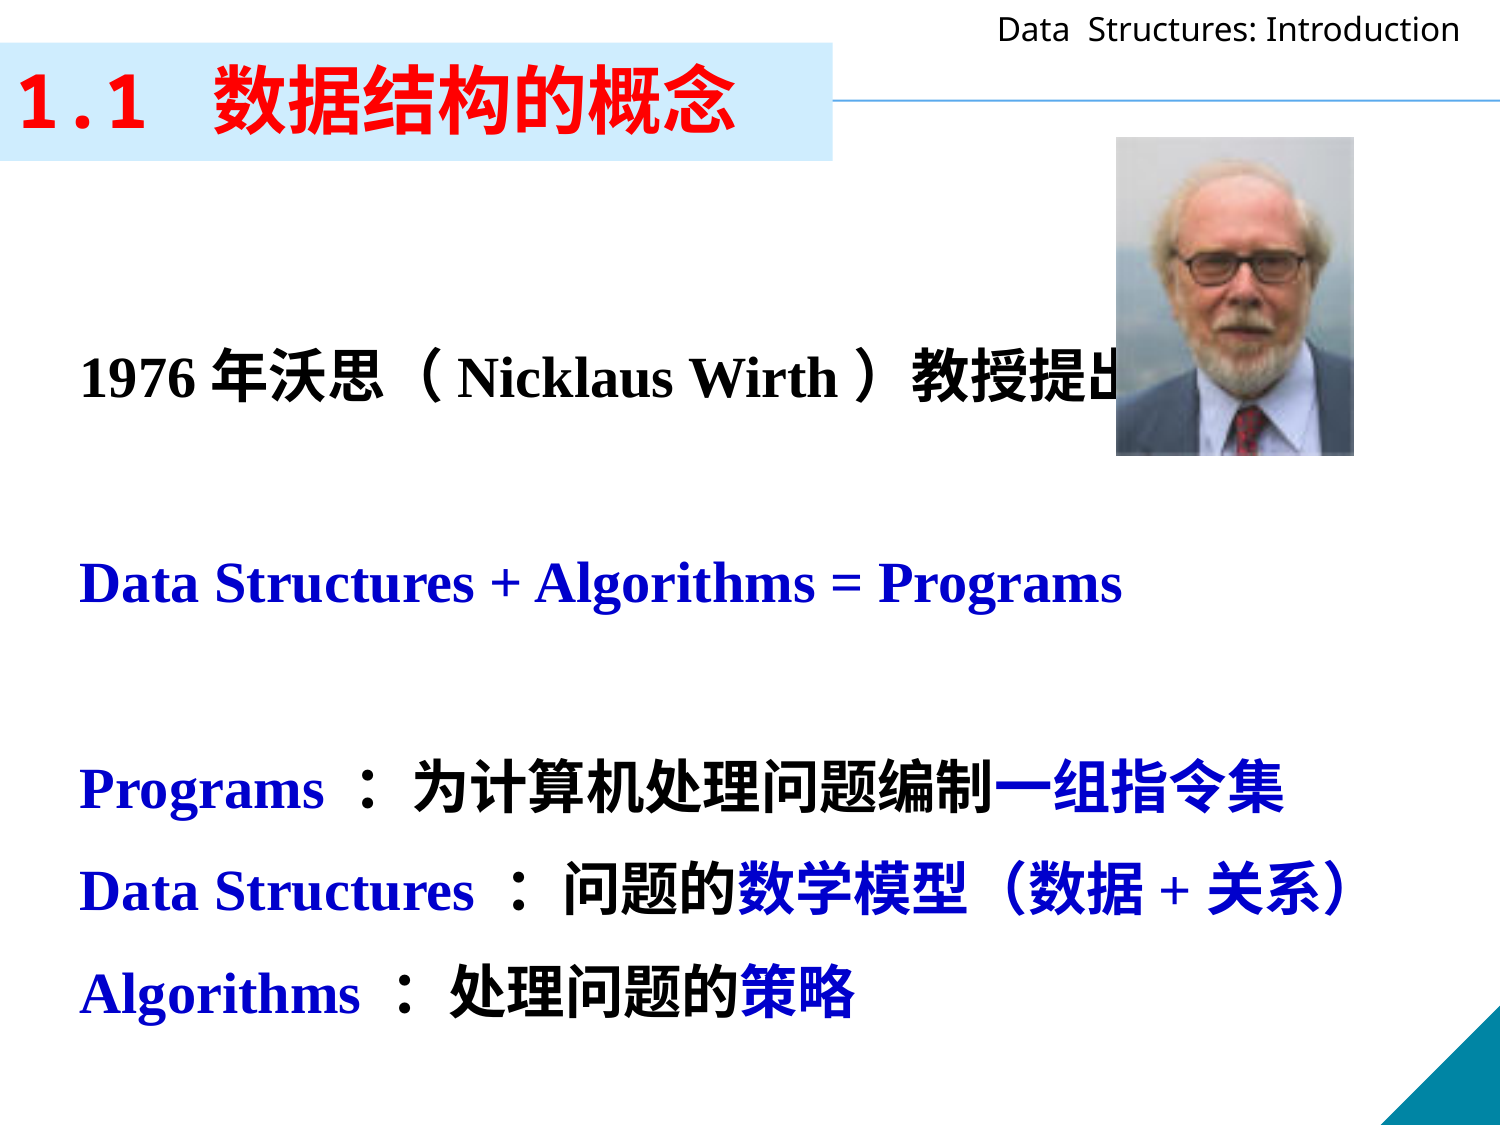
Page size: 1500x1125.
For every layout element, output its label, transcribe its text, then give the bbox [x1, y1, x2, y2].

picture [1116, 137, 1354, 456]
list 1976年沃思（Nicklaus Wirth）教授提出 Data Structures + Algorithms = Programs Programs ：为计算机处理问题编制一组指令集 Data Structures ：问题的数学模型（数据+关系） Algorithms ：处理问题的策略 [64, 208, 1440, 964]
title 1.1 数据结构的概念 [0, 42, 762, 154]
